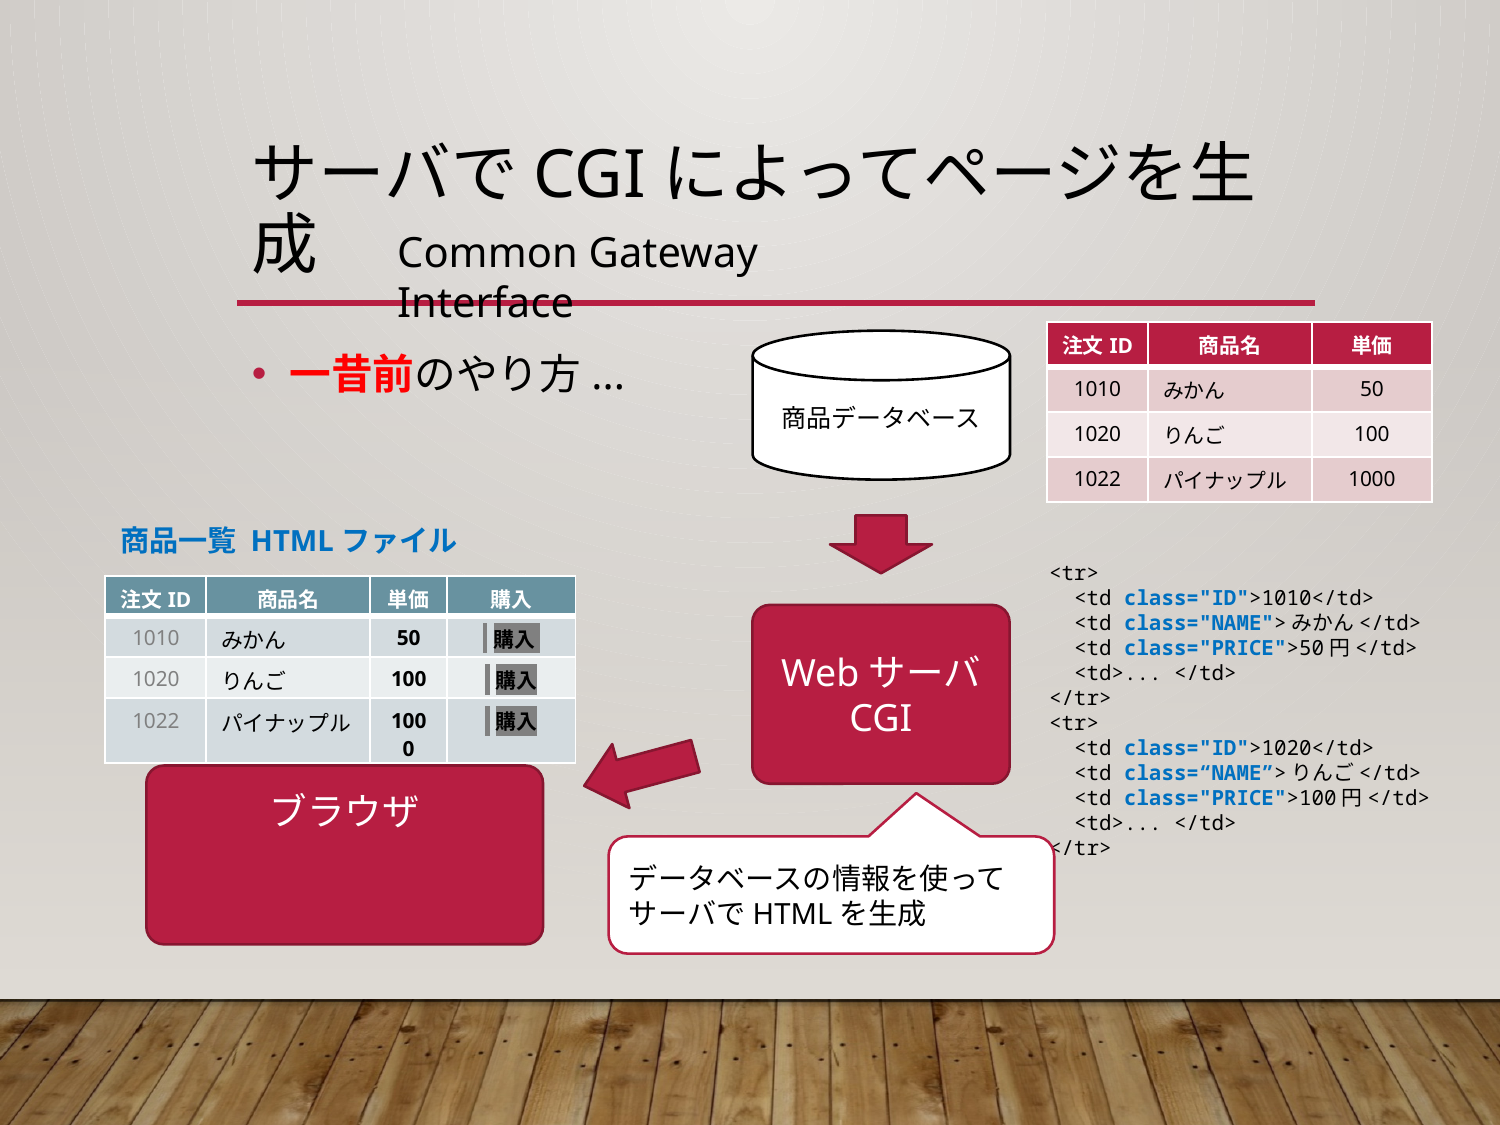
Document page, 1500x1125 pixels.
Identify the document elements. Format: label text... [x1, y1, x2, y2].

table_cell 50 [371, 619, 446, 656]
table_cell りんご [1149, 413, 1311, 456]
table_cell 購入 [448, 699, 575, 762]
text_box Common Gateway Interface [382, 218, 932, 334]
table_cell 1020 [1048, 413, 1147, 456]
table_cell みかん [1149, 370, 1311, 411]
text_box ブラウザ [145, 764, 545, 946]
table_cell 50 [1313, 370, 1431, 411]
text_box Webサーバ CGI [751, 603, 1011, 786]
table_header 商品名 [1149, 323, 1311, 364]
table_cell 1020 [106, 658, 205, 697]
picture [0, 999, 1500, 1125]
title サーバでCGIによってページを生成 [236, 131, 1315, 305]
table_cell 1000 [1313, 458, 1431, 501]
table_cell 1010 [1048, 370, 1147, 411]
text_box [828, 514, 934, 575]
table_cell 1010 [106, 619, 205, 656]
table_header 注文ID [106, 577, 205, 613]
table_cell 1000 [371, 699, 446, 762]
table_header 購入 [448, 577, 575, 613]
table_cell りんご [207, 658, 369, 697]
text_box データベースの情報を使って サーバでHTMLを生成 [607, 792, 1056, 955]
table_cell みかん [207, 619, 369, 656]
table_header 商品名 [207, 577, 369, 613]
table_cell 100 [1313, 413, 1431, 456]
table_cell パイナップル [207, 699, 369, 762]
table_cell 購入 [448, 658, 575, 697]
table_header 単価 [371, 577, 446, 613]
table_cell 1022 [106, 699, 205, 762]
text_box <tr> <td class="ID">1010</td> <td class="NAME">みかん</td> <td class="PRICE">50円</td> <td>... </td> </tr> <tr> <td class="ID">1020</td> <td class=“NAME”>りんご</td> <td class="PRICE">100円</td> <td>... </td> </tr> [1034, 552, 1445, 892]
table_header 単価 [1313, 323, 1431, 364]
table_cell 100 [371, 658, 446, 697]
table_cell 購入 [448, 619, 575, 656]
table_cell パイナップル [1149, 458, 1311, 501]
text_box [582, 738, 701, 810]
table_header 注文ID [1048, 323, 1147, 364]
text_box 商品一覧 HTMLファイル [105, 515, 525, 565]
list 一昔前のやり方... [236, 330, 1315, 897]
table_cell 1022 [1048, 458, 1147, 501]
text_box 商品データベース [751, 331, 1012, 481]
